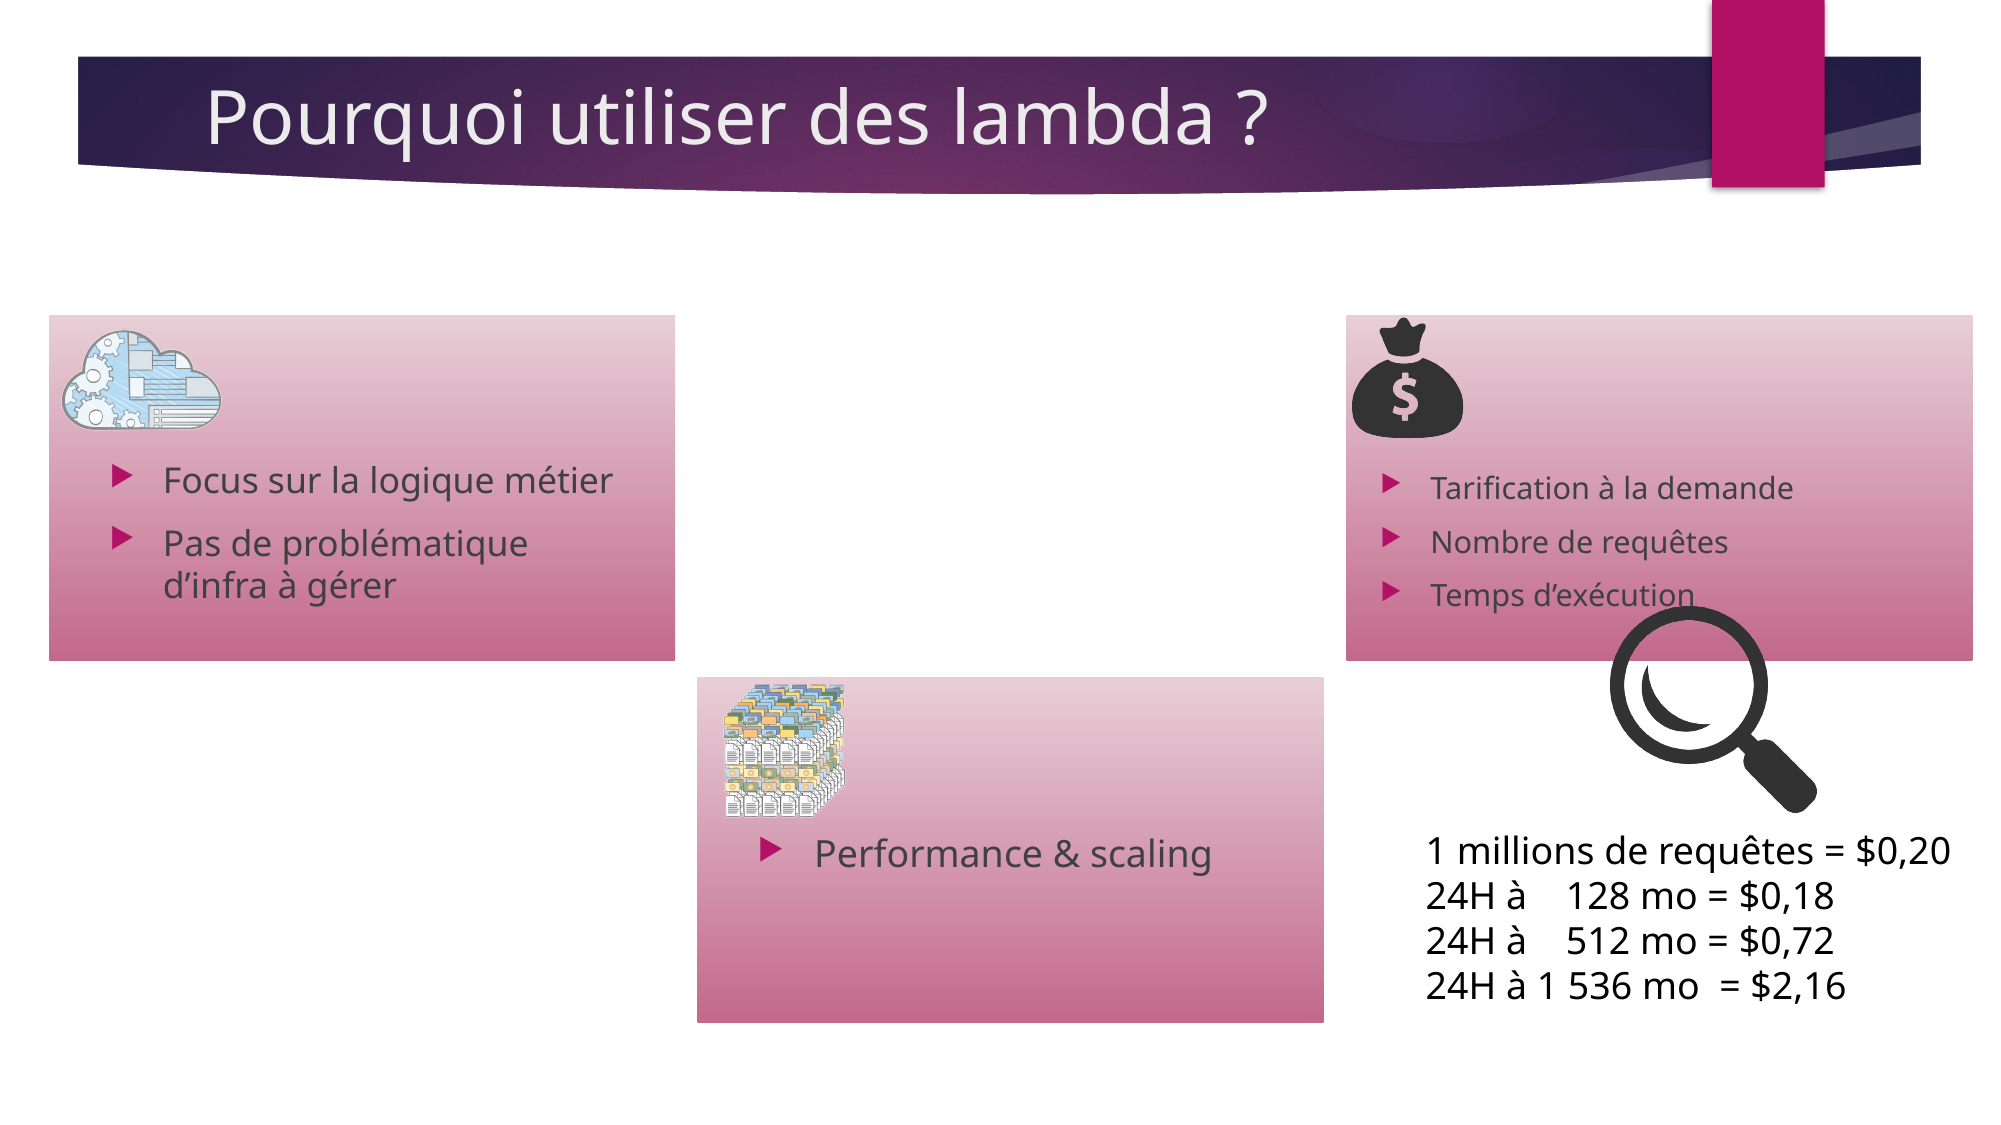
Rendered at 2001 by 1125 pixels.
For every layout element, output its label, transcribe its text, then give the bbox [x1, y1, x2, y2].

picture [1346, 317, 1469, 440]
picture [35, 315, 250, 451]
title Pourquoi utiliser des lambda ? [189, 56, 1627, 173]
text_box [1346, 315, 1973, 661]
picture [697, 660, 871, 840]
text_box 1 millions de requêtes = $0,20 24H à 128 mo = $0,18 24H à 512 mo = $0,72 24H à 1 536 mo = $2,16 [1410, 819, 1967, 1015]
text_box [697, 677, 1324, 1023]
text_box Focus sur la logique métier Pas de problématique d’infra à gérer [94, 450, 630, 651]
text_box Tarification à la demande Nombre de requêtes Temps d’exécution [1365, 460, 1973, 621]
text_box [48, 315, 676, 661]
text_box Performance & scaling [742, 822, 1279, 984]
picture [1607, 604, 1818, 814]
